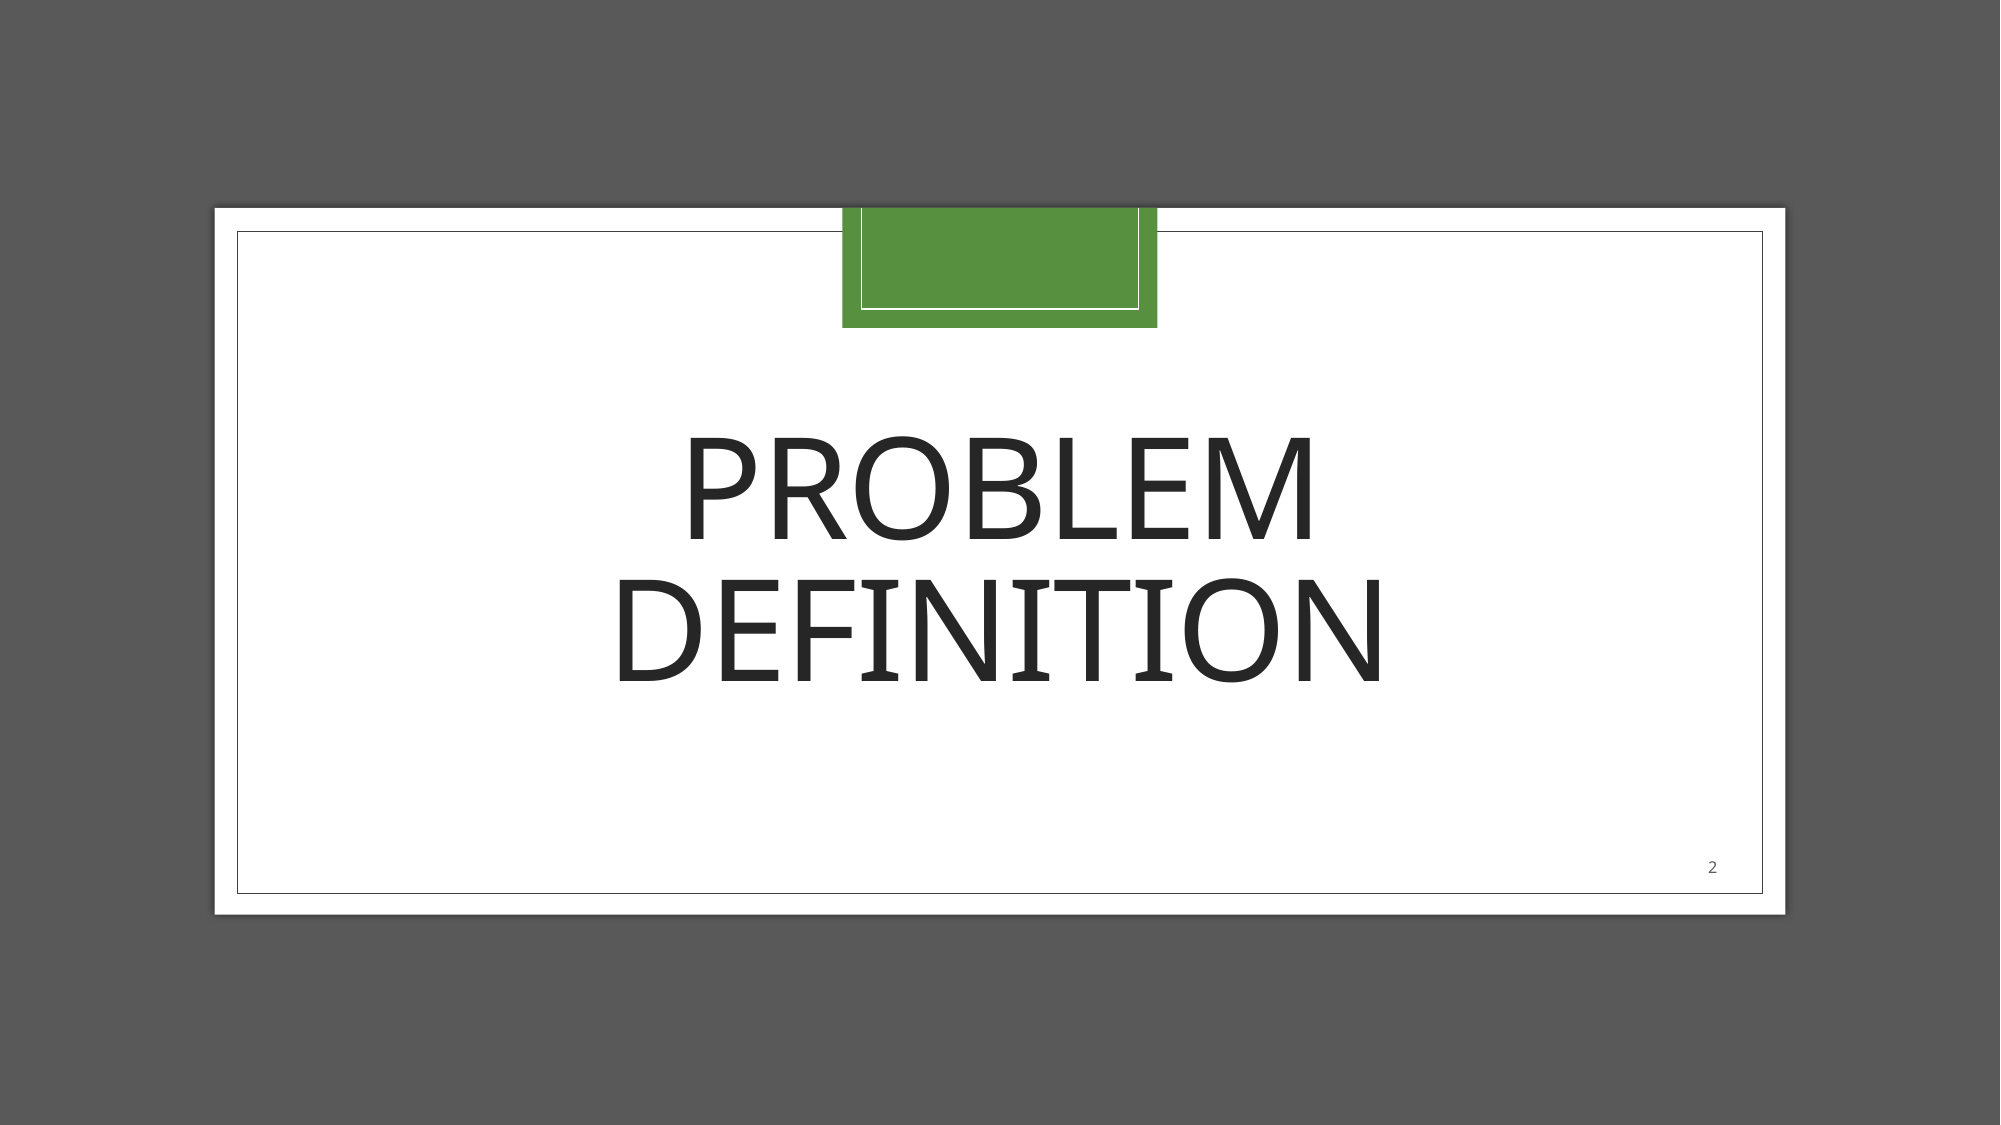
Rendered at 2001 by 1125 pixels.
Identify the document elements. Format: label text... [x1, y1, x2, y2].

slide_number 2 [1411, 849, 1733, 887]
title Problem Definition [267, 368, 1733, 769]
